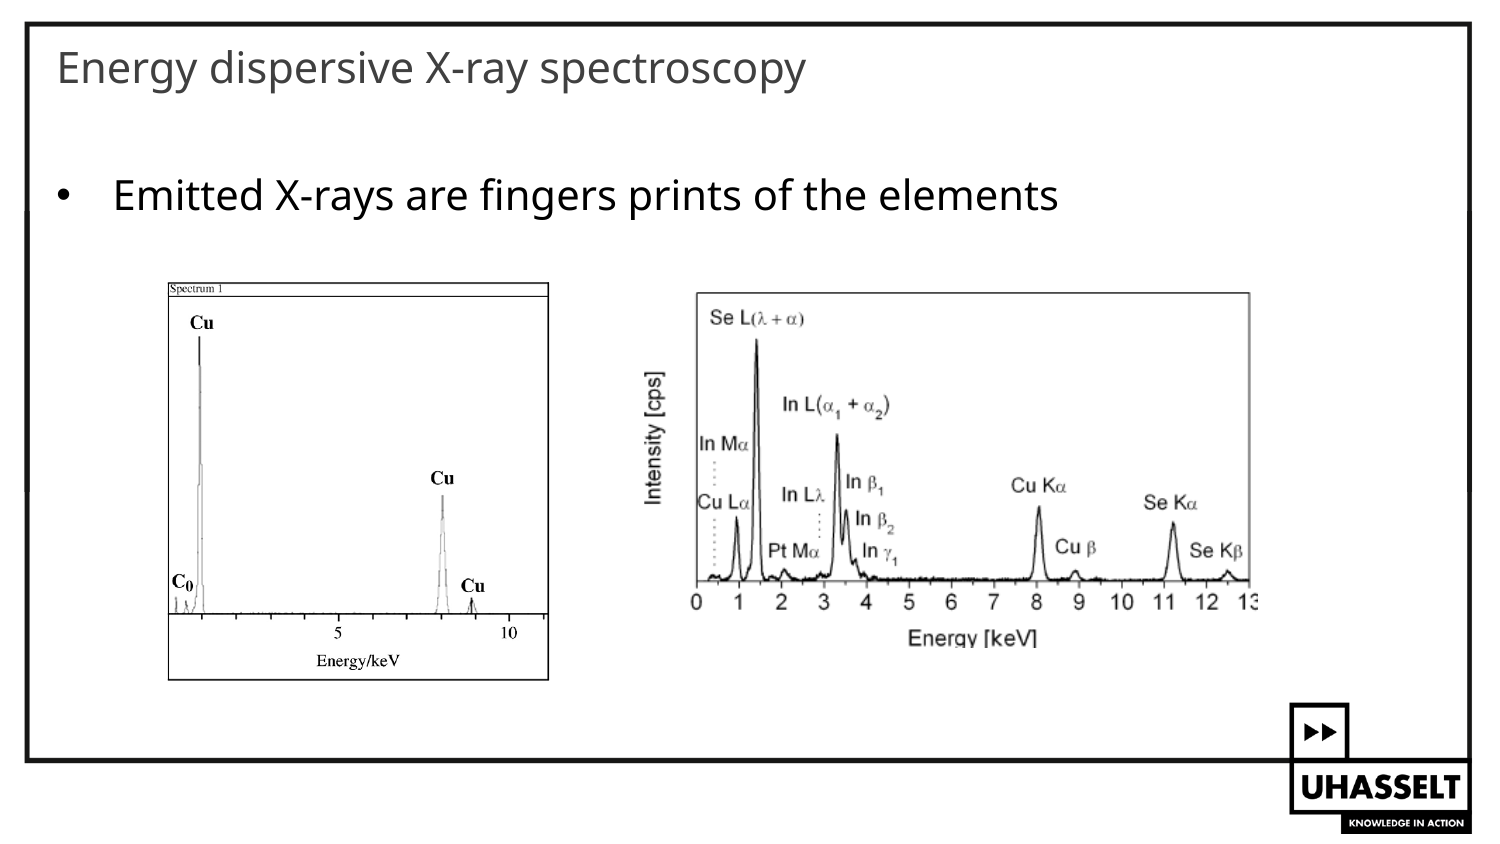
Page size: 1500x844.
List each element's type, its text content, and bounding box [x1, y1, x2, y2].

picture [20, 20, 1476, 834]
list Emitted X-rays are fingers prints of the elements [41, 102, 1459, 750]
title Energy dispersive X-ray spectroscopy [41, 32, 1459, 100]
